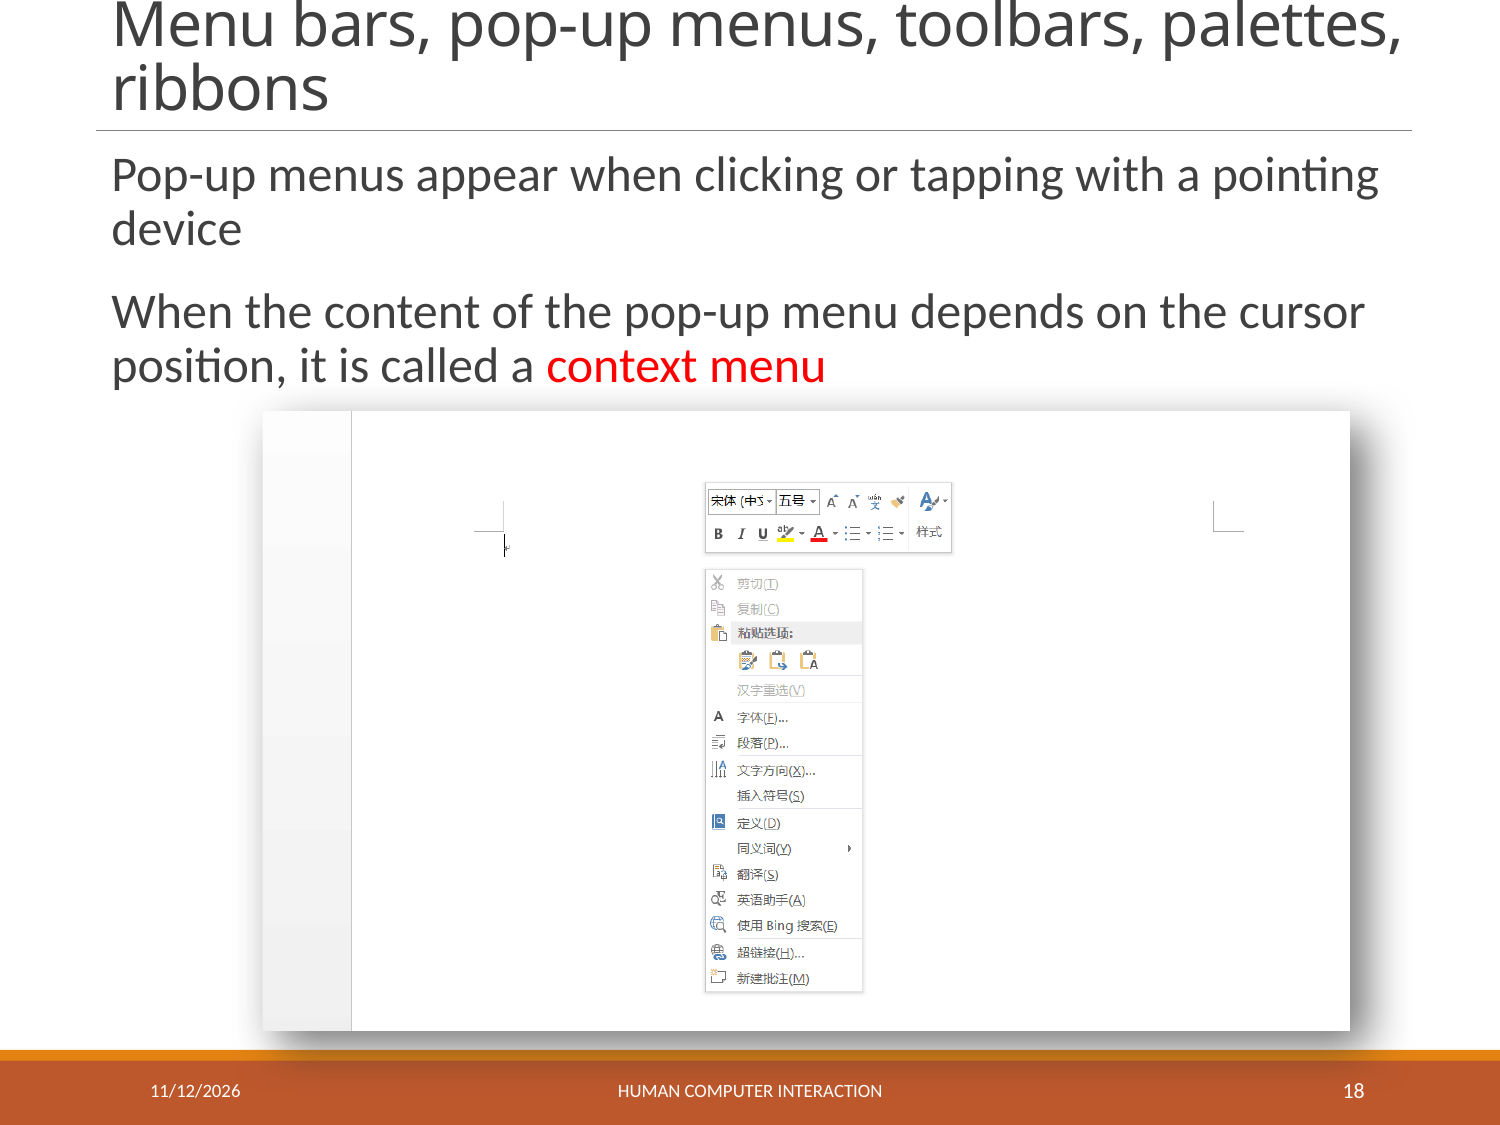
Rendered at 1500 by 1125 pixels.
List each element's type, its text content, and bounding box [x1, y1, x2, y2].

slide_number 18 [1218, 1069, 1380, 1120]
list Pop-up menus appear when clicking or tapping with a pointing device When the content of the pop-up menu depends on the cursor position, it is called a context menu [96, 140, 1413, 1034]
footer Human Computer Interaction [453, 1081, 1047, 1120]
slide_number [135, 1059, 440, 1120]
picture [261, 410, 1351, 1031]
title Menu bars, pop-up menus, toolbars, palettes, ribbons [96, 19, 1438, 131]
